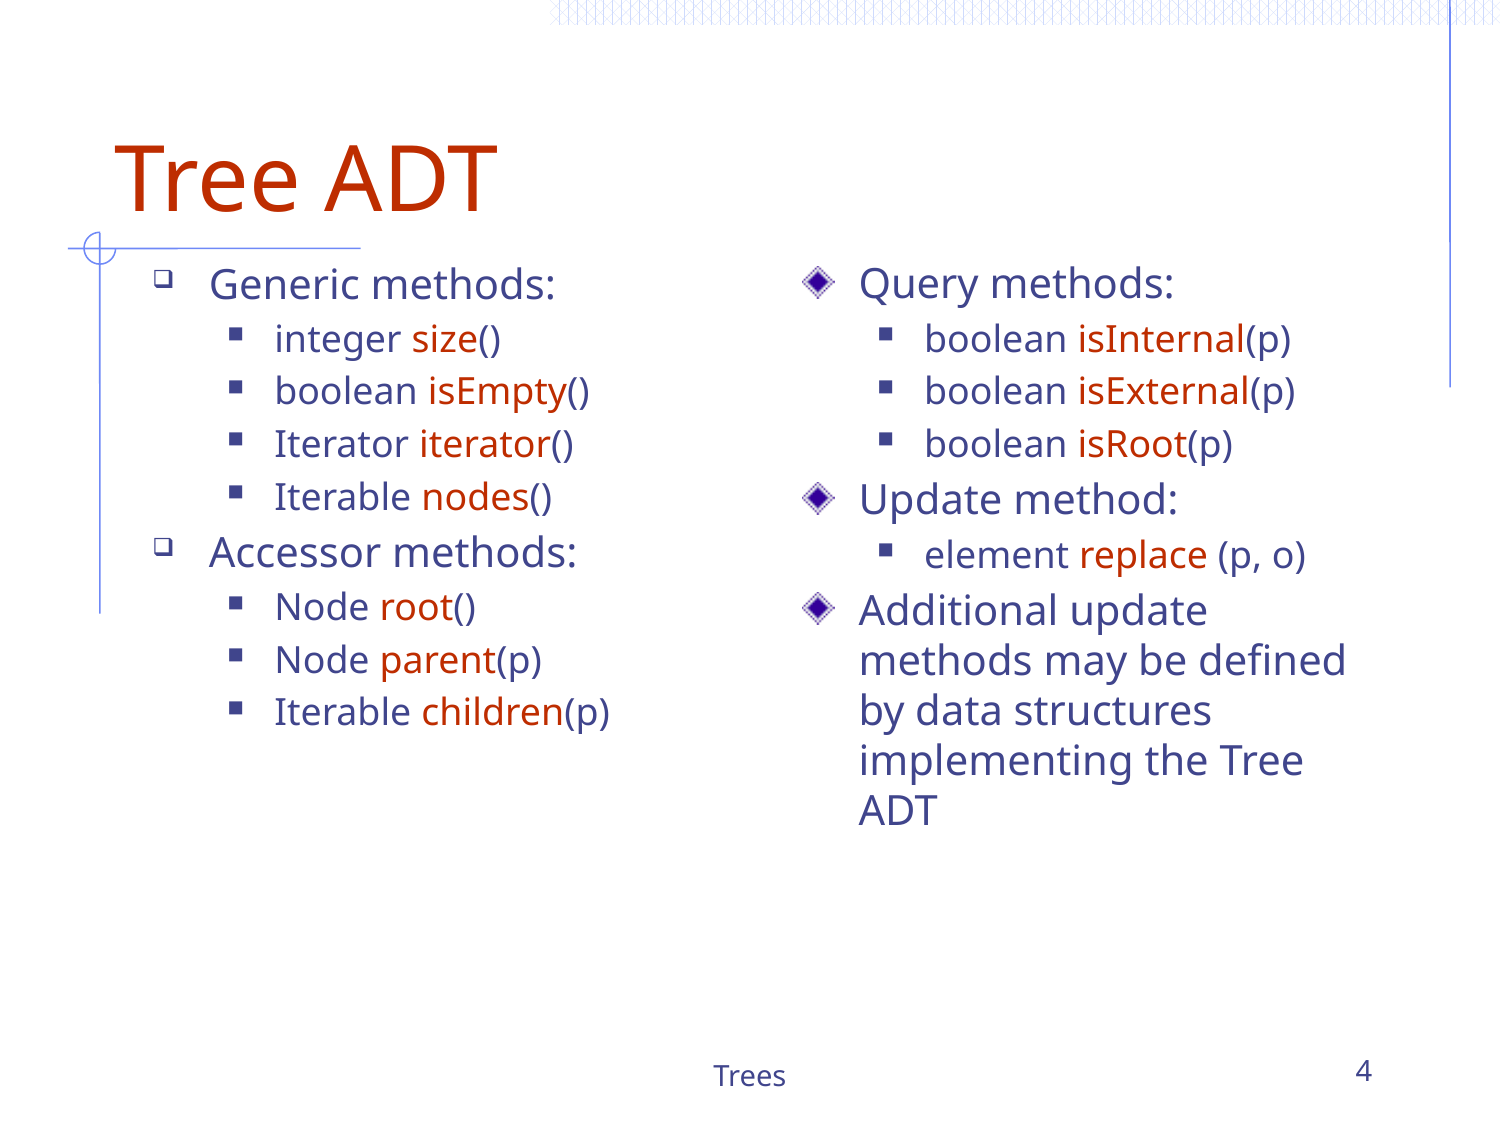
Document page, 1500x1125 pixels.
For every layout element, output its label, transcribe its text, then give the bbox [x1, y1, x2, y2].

picture [802, 592, 835, 625]
list Generic methods: integer size() boolean isEmpty() Iterator iterator() Iterable nodes() Accessor methods: Node root() Node parent(p) Iterable children(p) [137, 249, 750, 1013]
title Tree ADT [99, 50, 1375, 238]
picture [802, 482, 835, 515]
footer Trees [512, 1024, 988, 1101]
picture [802, 266, 835, 299]
text_box Query methods: boolean isInternal(p) boolean isExternal(p) boolean isRoot(p) Update method: element replace (p, o) Additional update methods may be defined by data structures implementing the Tree ADT [787, 249, 1400, 1013]
slide_number 4 [1074, 1024, 1388, 1101]
